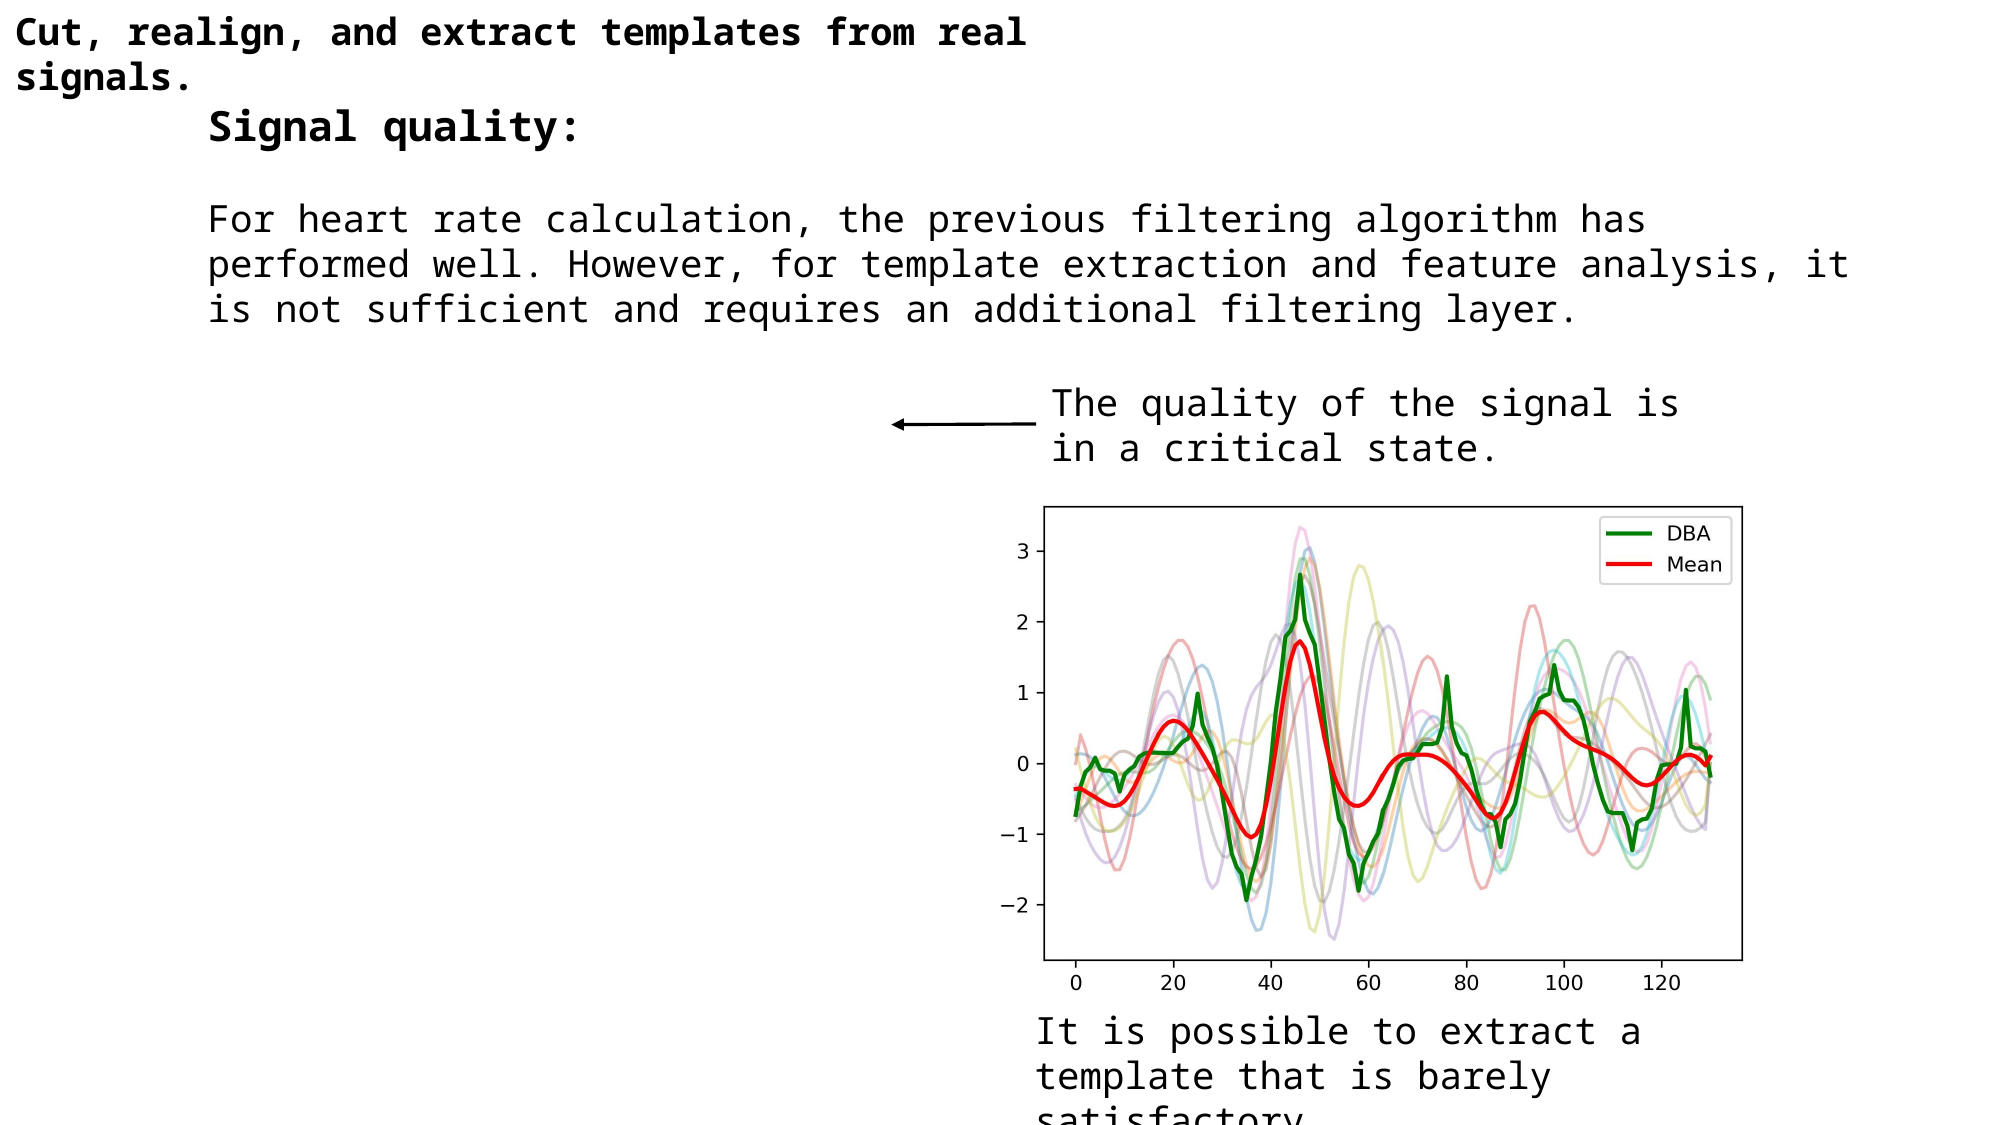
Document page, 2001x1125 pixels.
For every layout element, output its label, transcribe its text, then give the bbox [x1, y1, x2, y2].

text_box Signal quality: For heart rate calculation, the previous filtering algorithm has performed well. However, for template extraction and feature analysis, it is not sufficient and requires an additional filtering layer. [192, 92, 1877, 338]
text_box Cut, realign, and extract templates from real signals. [0, 0, 1150, 105]
text_box The quality of the signal is in a critical state. [1036, 371, 1726, 432]
text_box It is possible to extract a template that is barely satisfactory. [1019, 1044, 1808, 1125]
picture [930, 433, 1832, 1035]
